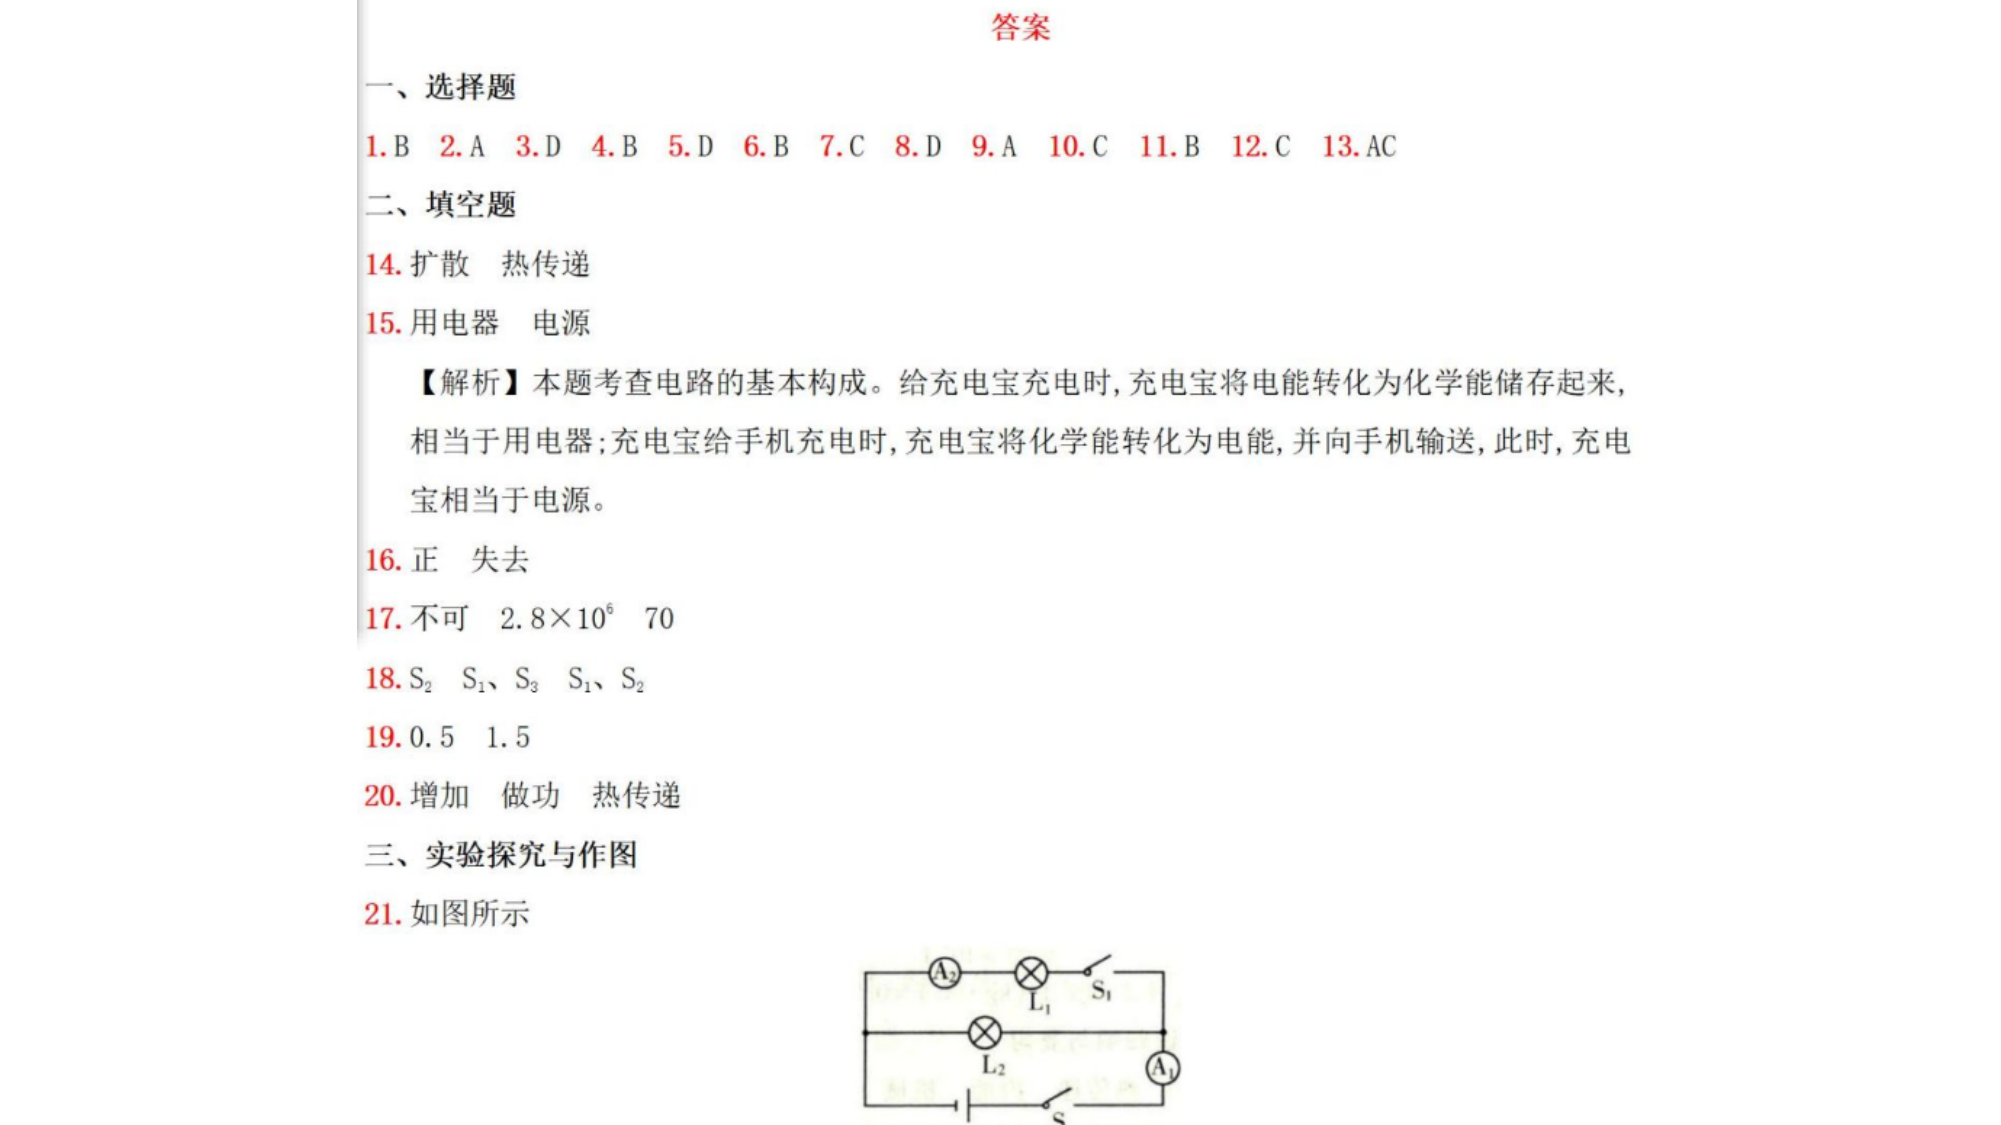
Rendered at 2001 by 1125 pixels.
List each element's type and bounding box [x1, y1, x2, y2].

picture [357, 0, 1643, 1125]
